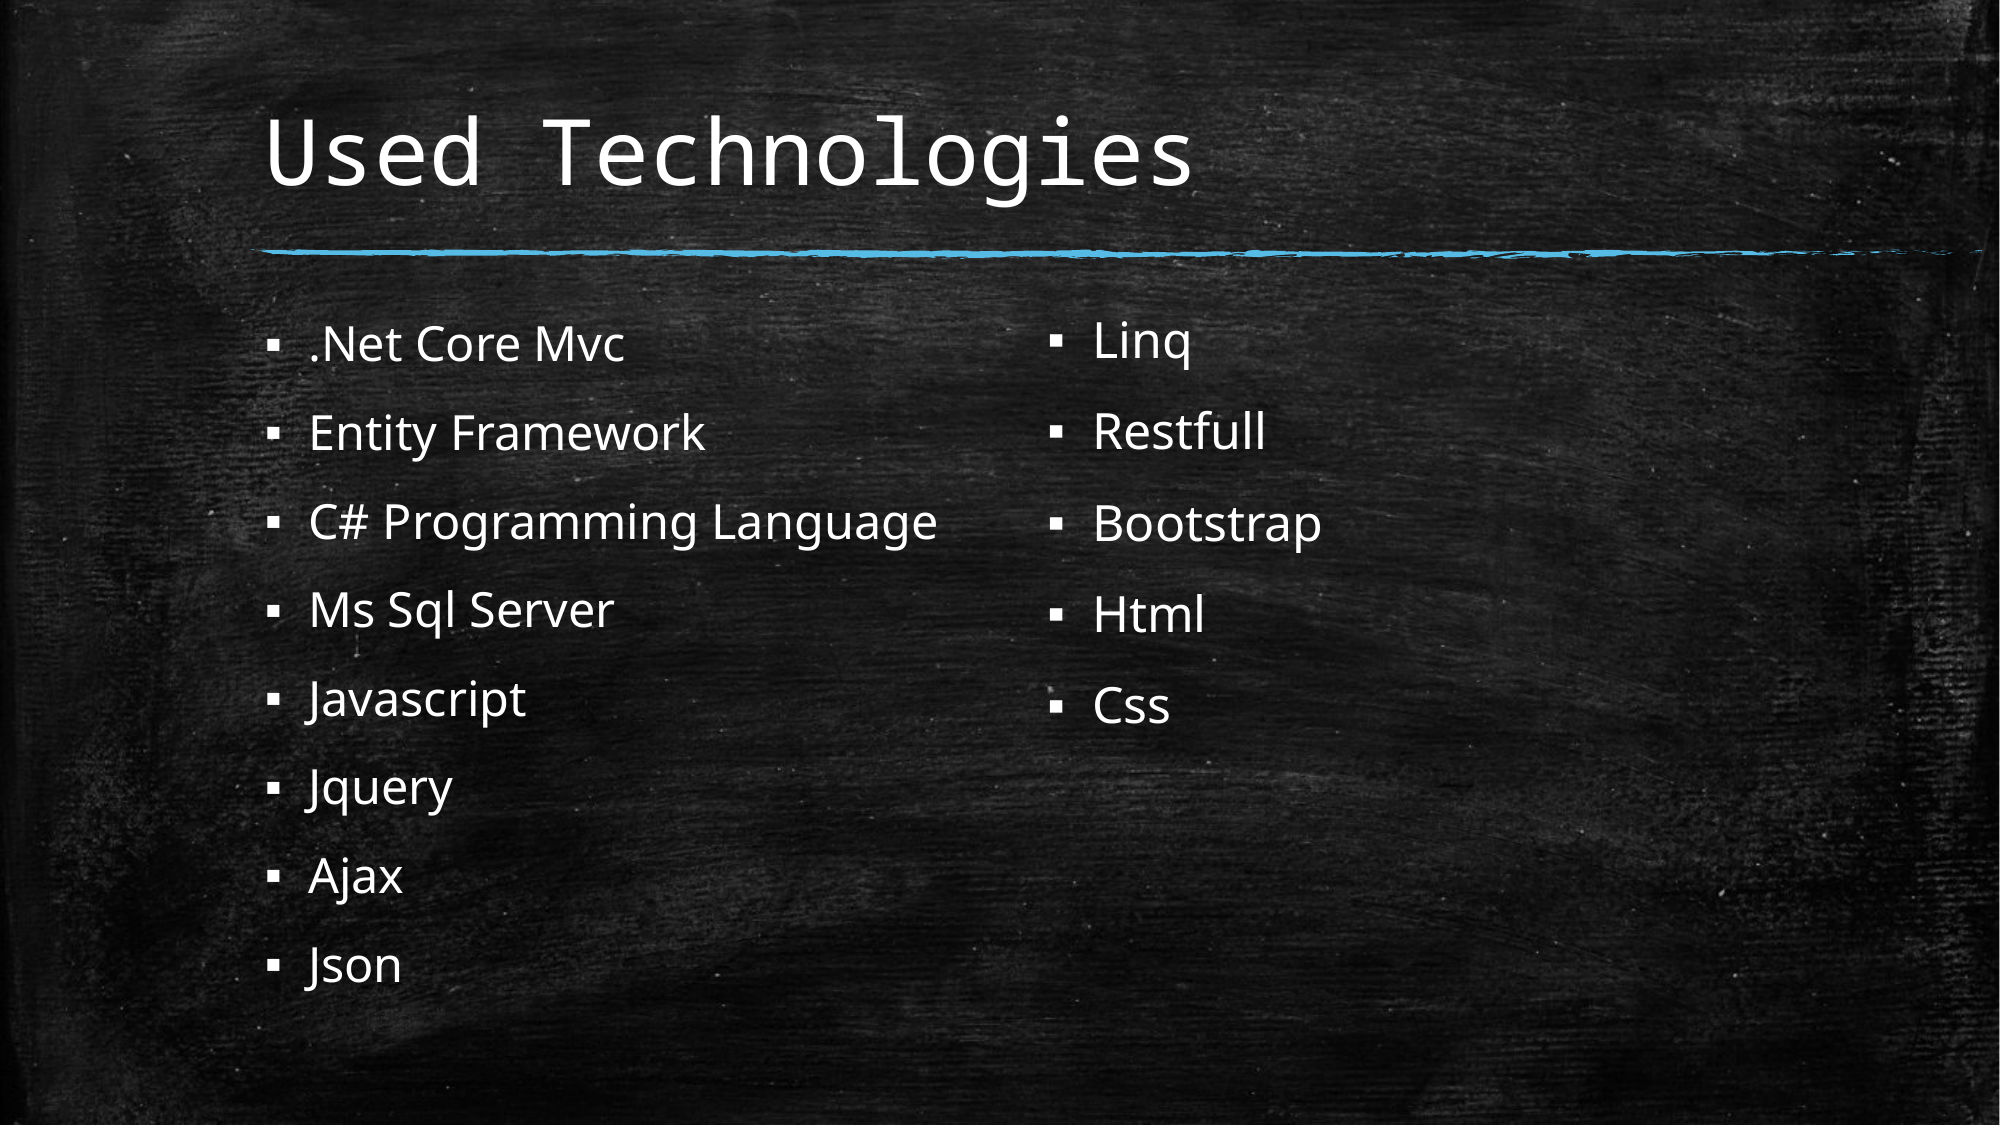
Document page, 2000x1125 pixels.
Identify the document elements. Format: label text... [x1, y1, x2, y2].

title Used Technologies [249, 45, 1750, 213]
list Linq Restfull Bootstrap Html Css [1032, 307, 1758, 1008]
list .Net Core Mvc Entity Framework C# Programming Language Ms Sql Server Javascript Jquery Ajax Json [249, 312, 975, 1013]
